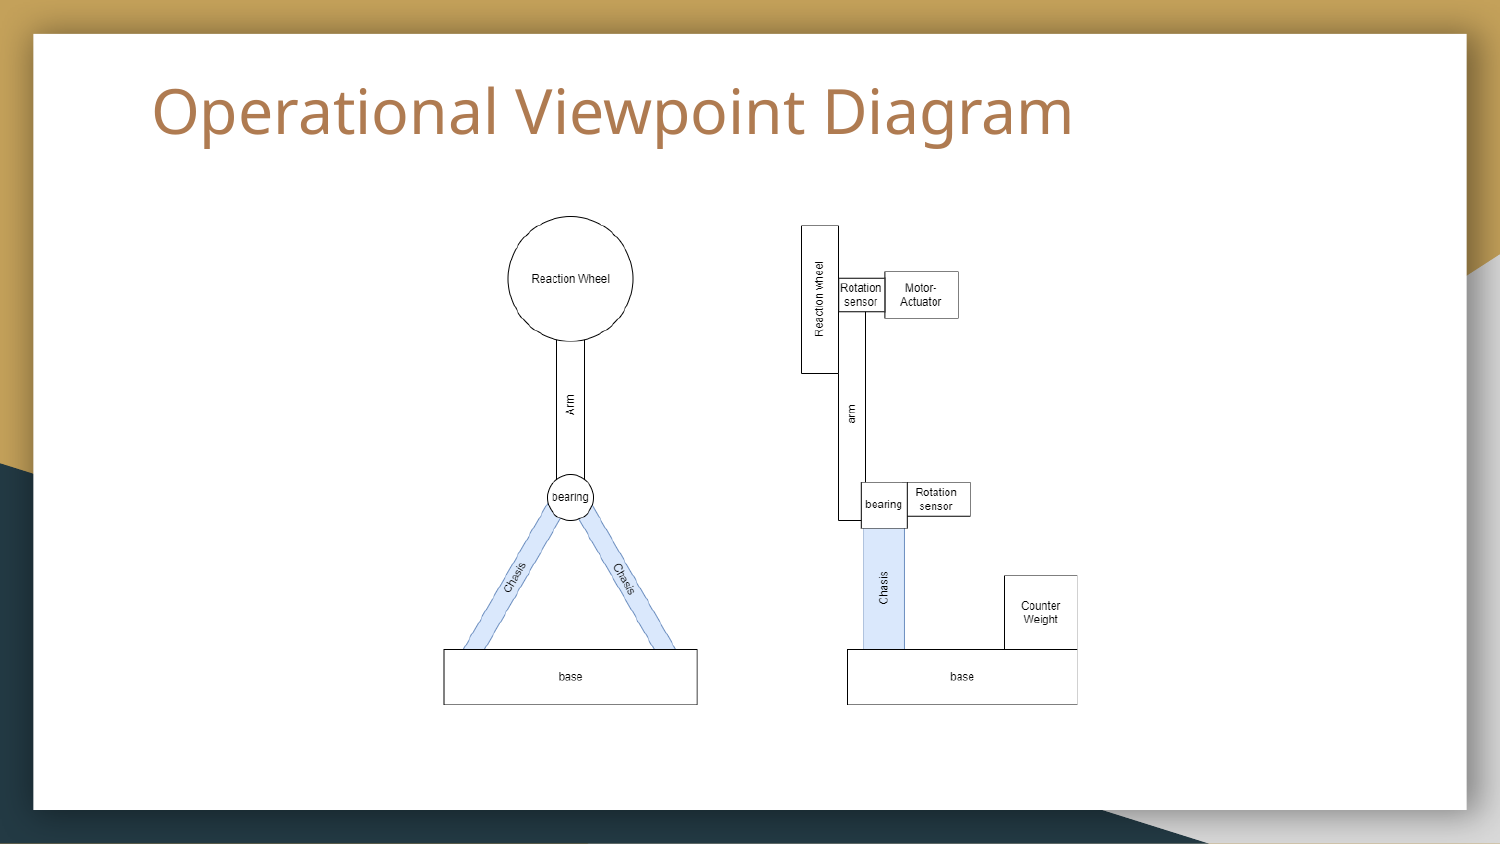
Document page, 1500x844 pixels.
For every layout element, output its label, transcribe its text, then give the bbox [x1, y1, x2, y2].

title Operational Viewpoint Diagram [136, 52, 1441, 175]
picture [422, 173, 1078, 744]
